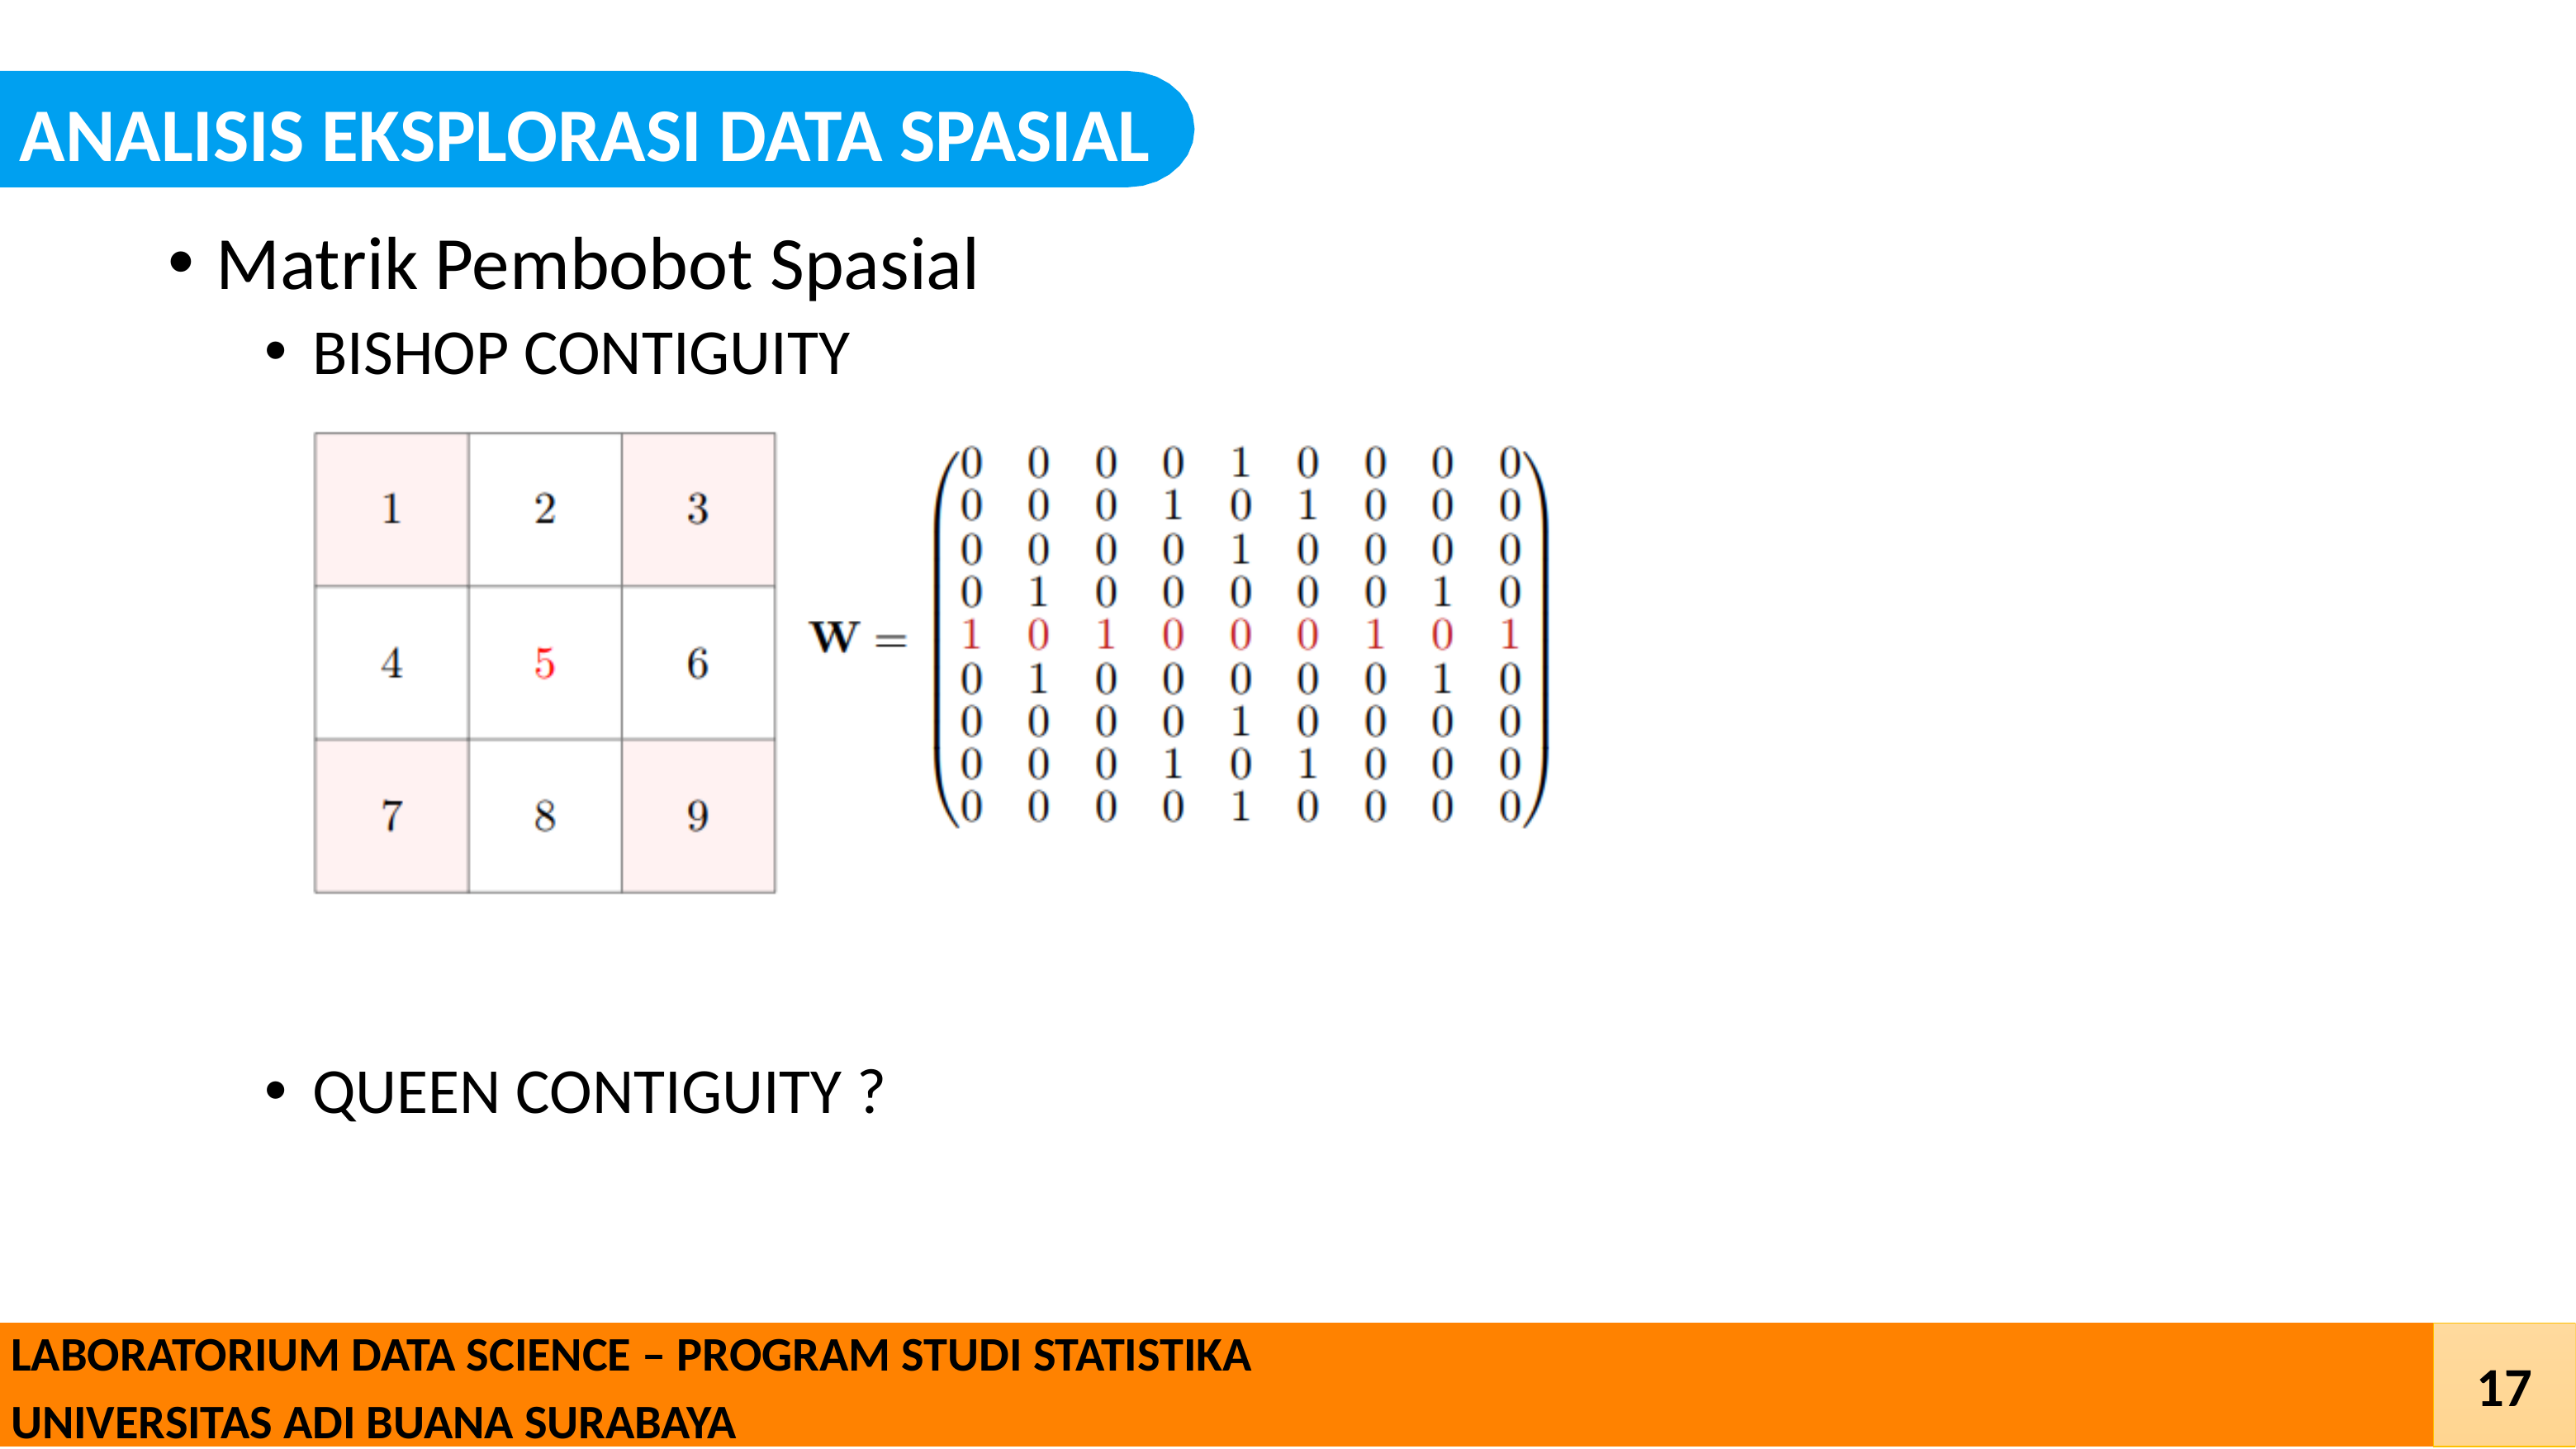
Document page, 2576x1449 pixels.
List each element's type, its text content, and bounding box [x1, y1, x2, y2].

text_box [0, 1323, 2576, 1447]
list Matrik Pembobot Spasial BISHOP CONTIGUITY QUEEN CONTIGUITY ? [155, 218, 1250, 1138]
text_box [0, 70, 1169, 187]
picture [301, 404, 1578, 911]
text_box ANALISIS EKSPLORASI DATA SPASIAL [17, 83, 1236, 177]
